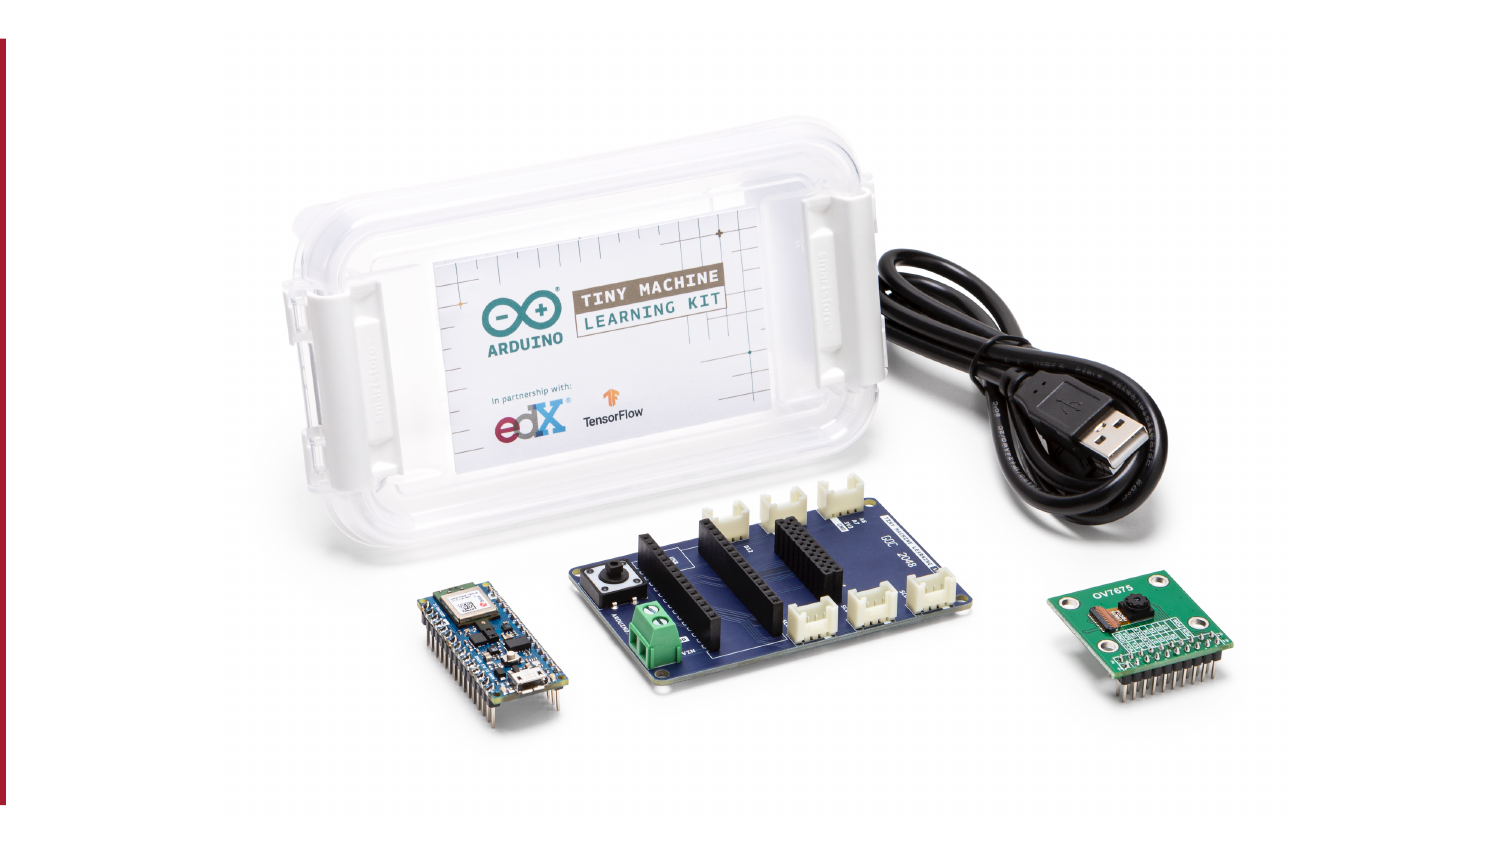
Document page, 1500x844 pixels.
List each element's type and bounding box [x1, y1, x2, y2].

picture [212, 24, 1288, 819]
